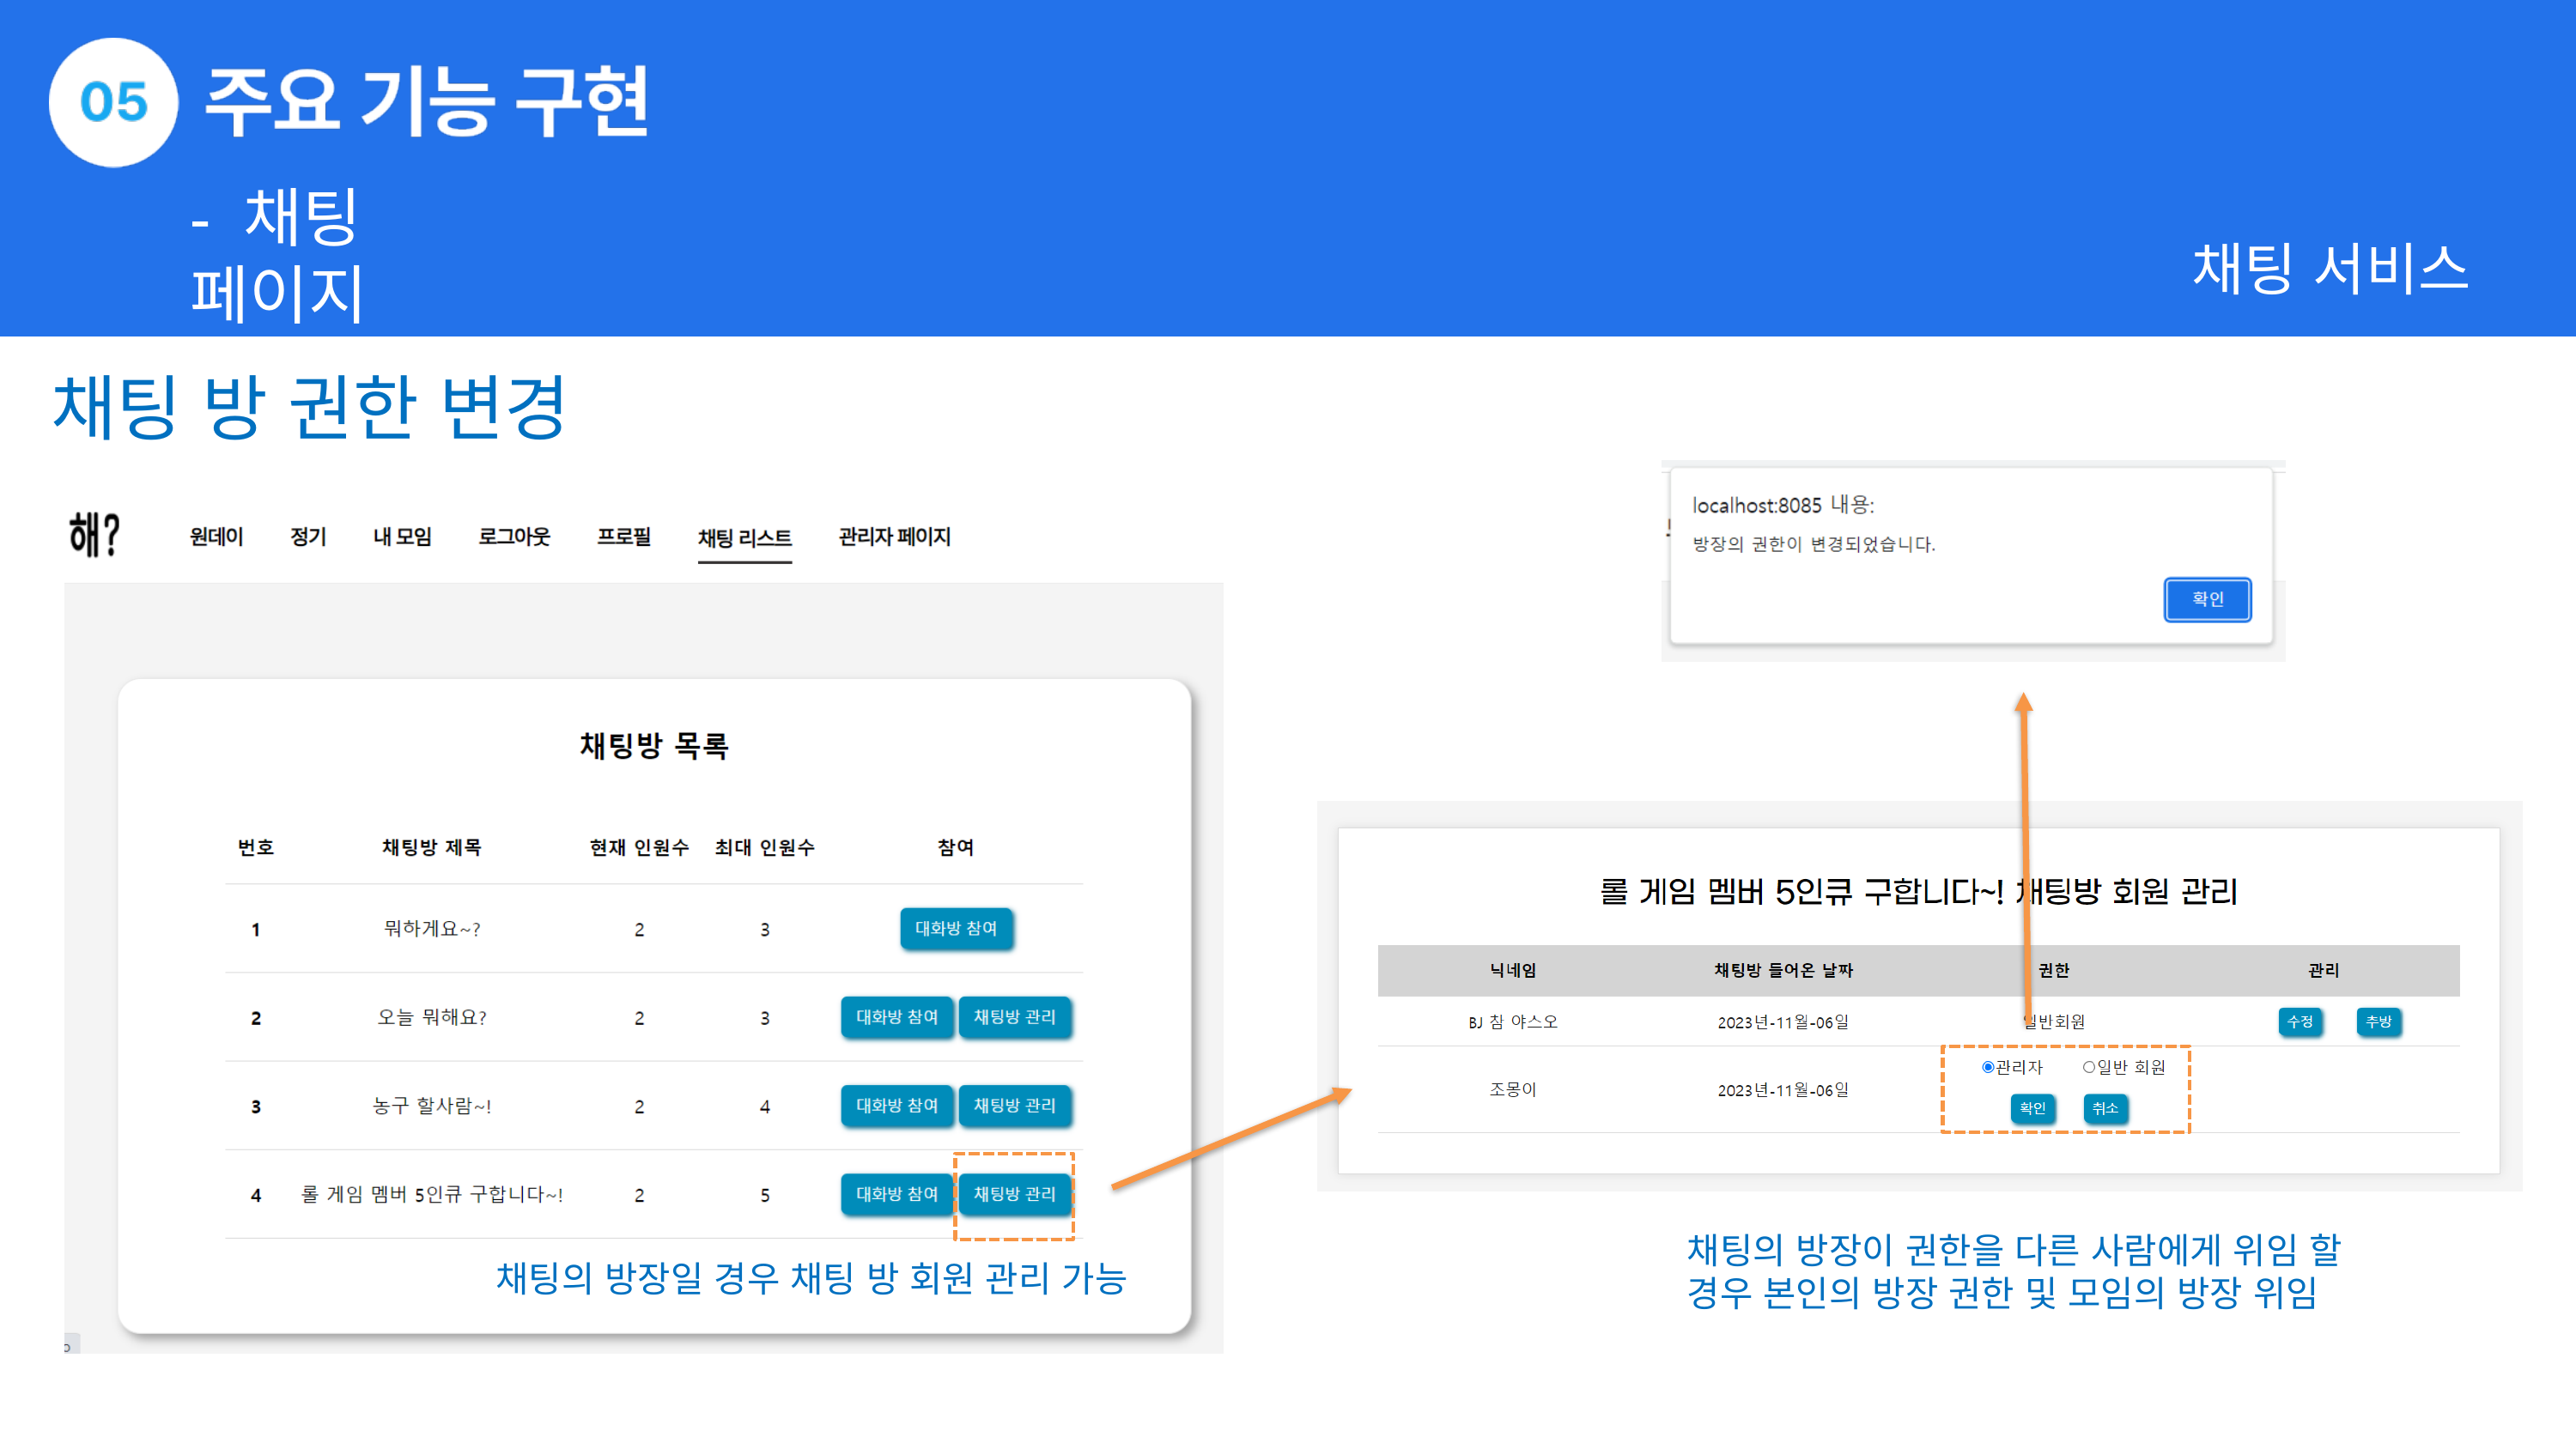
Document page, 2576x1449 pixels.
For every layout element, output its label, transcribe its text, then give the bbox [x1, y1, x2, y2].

picture [1317, 801, 2523, 1192]
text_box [2023, 691, 2029, 1025]
text_box 채팅의 방장이 권한을 다른 사람에게 위임 할 경우 본인의 방장 권한 및 모임의 방장 위임 [1674, 1222, 2373, 1320]
text_box 채팅 방 권한 변경 [38, 357, 601, 456]
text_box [1111, 1088, 1353, 1188]
picture [1662, 460, 2287, 662]
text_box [0, 0, 2576, 336]
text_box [49, 14, 727, 230]
picture [64, 496, 1224, 1354]
